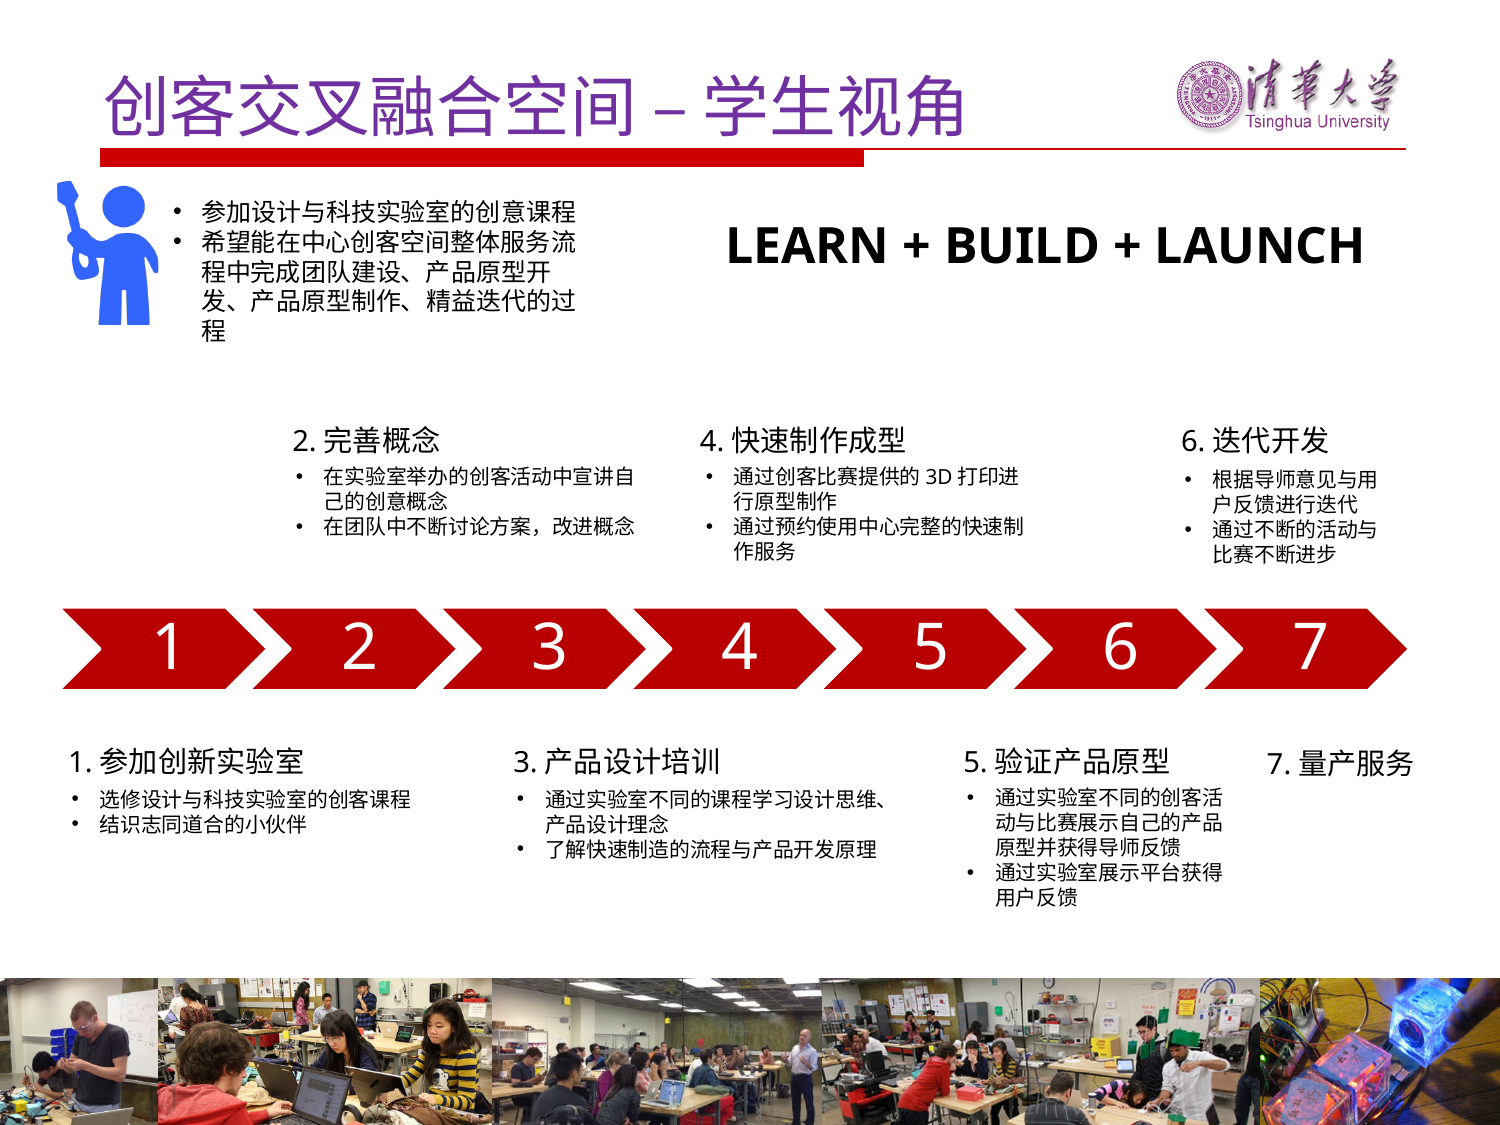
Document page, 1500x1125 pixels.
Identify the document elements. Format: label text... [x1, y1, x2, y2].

text_box 6.迭代开发 [1166, 415, 1345, 465]
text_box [56, 528, 1411, 770]
picture [56, 180, 159, 326]
text_box 通过实验室不同的课程学习设计思维、产品设计理念 了解快速制造的流程与产品开发原理 [502, 779, 915, 869]
picture [1175, 54, 1400, 135]
text_box LEARN + BUILD + LAUNCH [710, 205, 1381, 281]
text_box 2.完善概念 [277, 415, 456, 465]
text_box 7.量产服务 [1251, 738, 1430, 789]
picture [0, 978, 1500, 1125]
text_box 通过实验室不同的创客活动与比赛展示自己的产品原型并获得导师反馈 通过实验室展示平台获得用户反馈 [952, 779, 1256, 918]
text_box 在实验室举办的创客活动中宣讲自己的创意概念 在团队中不断讨论方案，改进概念 [280, 456, 664, 526]
text_box 参加设计与科技实验室的创意课程 希望能在中心创客空间整体服务流程中完成团队建设、产品原型开发、产品原型制作、精益迭代的过程 [158, 188, 597, 384]
text_box 4.快速制作成型 [685, 415, 922, 465]
text_box 通过创客比赛提供的3D打印进行原型制作 通过预约使用中心完整的快速制作服务 [691, 456, 1050, 526]
text_box 根据导师意见与用户反馈进行迭代 通过不断的活动与比赛不断进步 [1169, 459, 1410, 527]
text_box 创客交叉融合空间 – 学生视角 [88, 42, 1129, 153]
text_box 选修设计与科技实验室的创客课程 结识志同道合的小伙伴 [56, 778, 436, 844]
